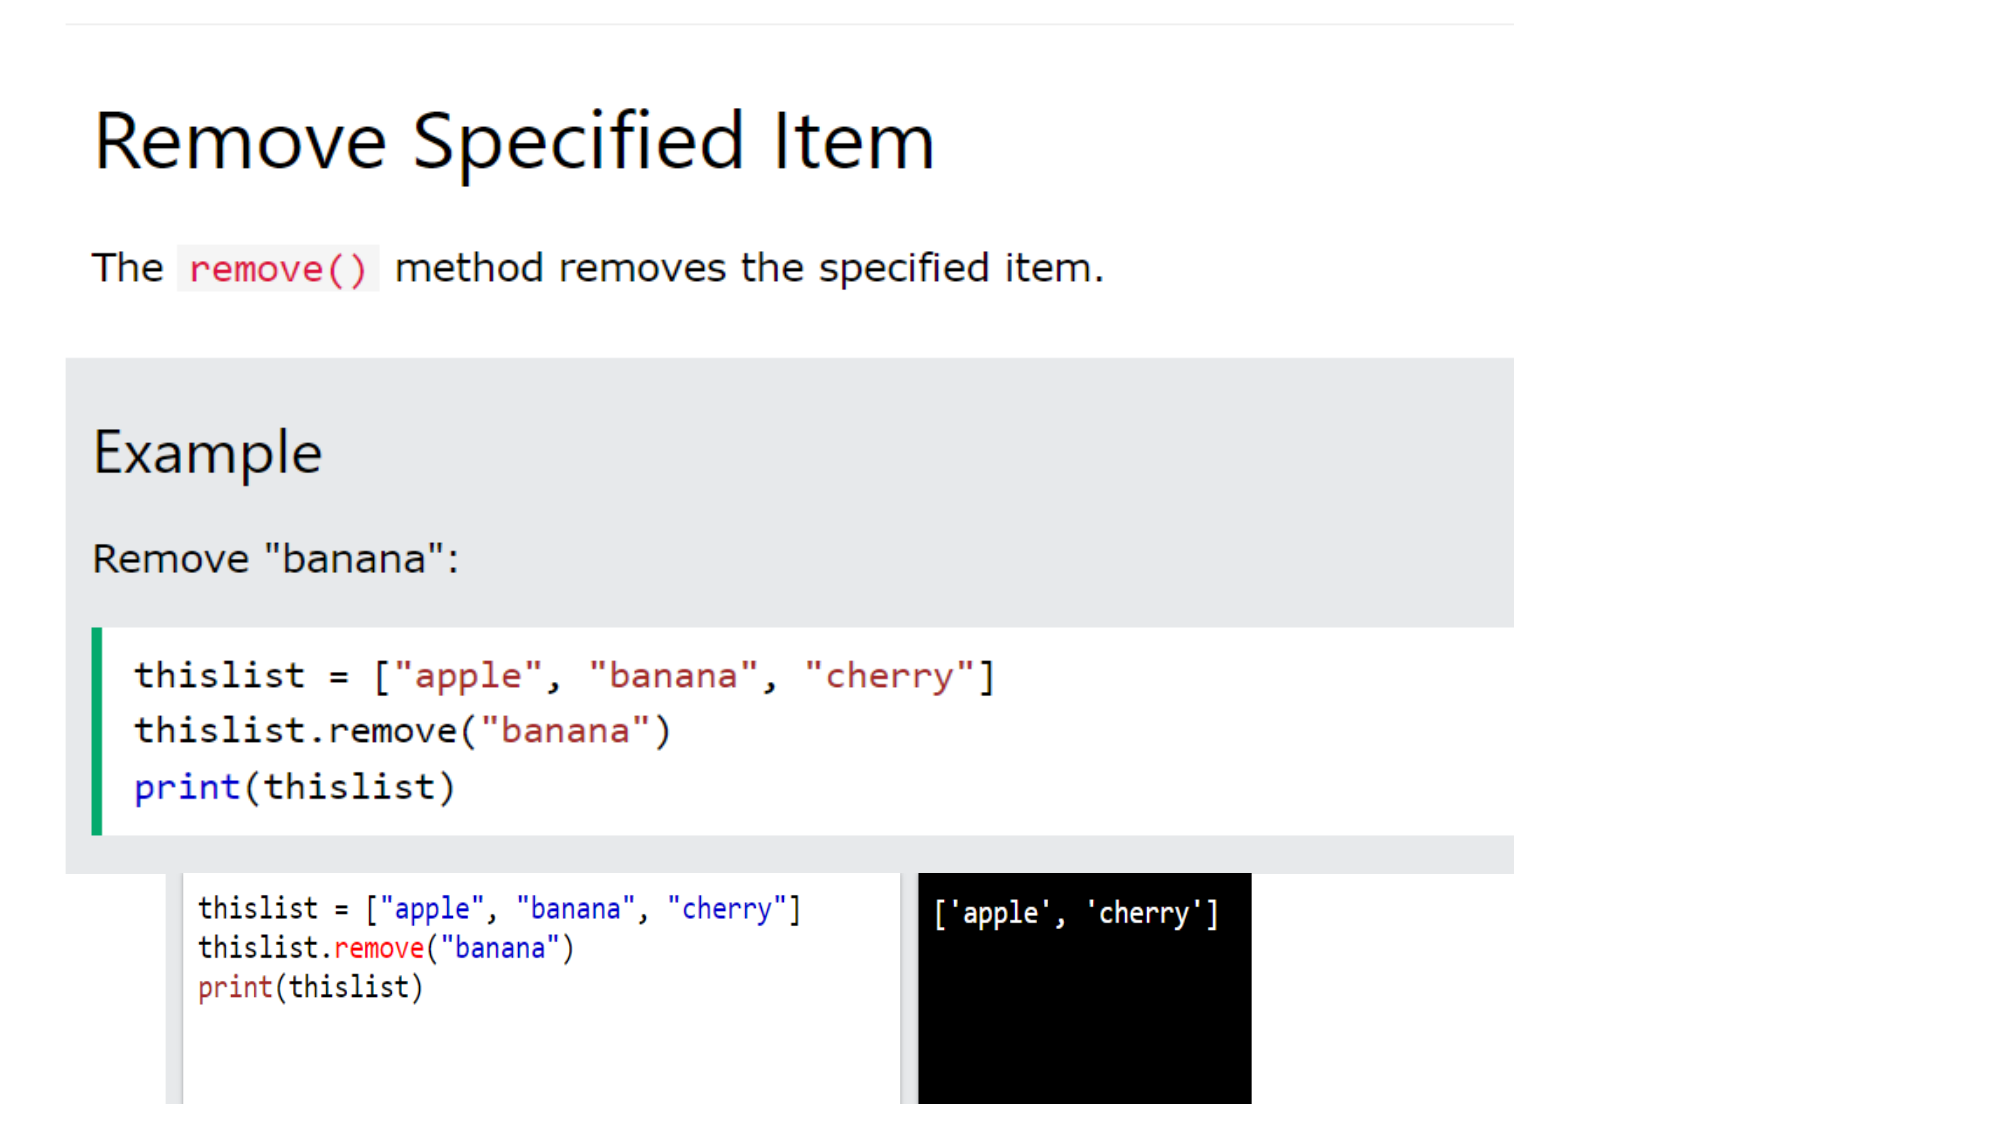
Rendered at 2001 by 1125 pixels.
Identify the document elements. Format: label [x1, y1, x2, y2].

picture [65, 0, 1515, 1104]
